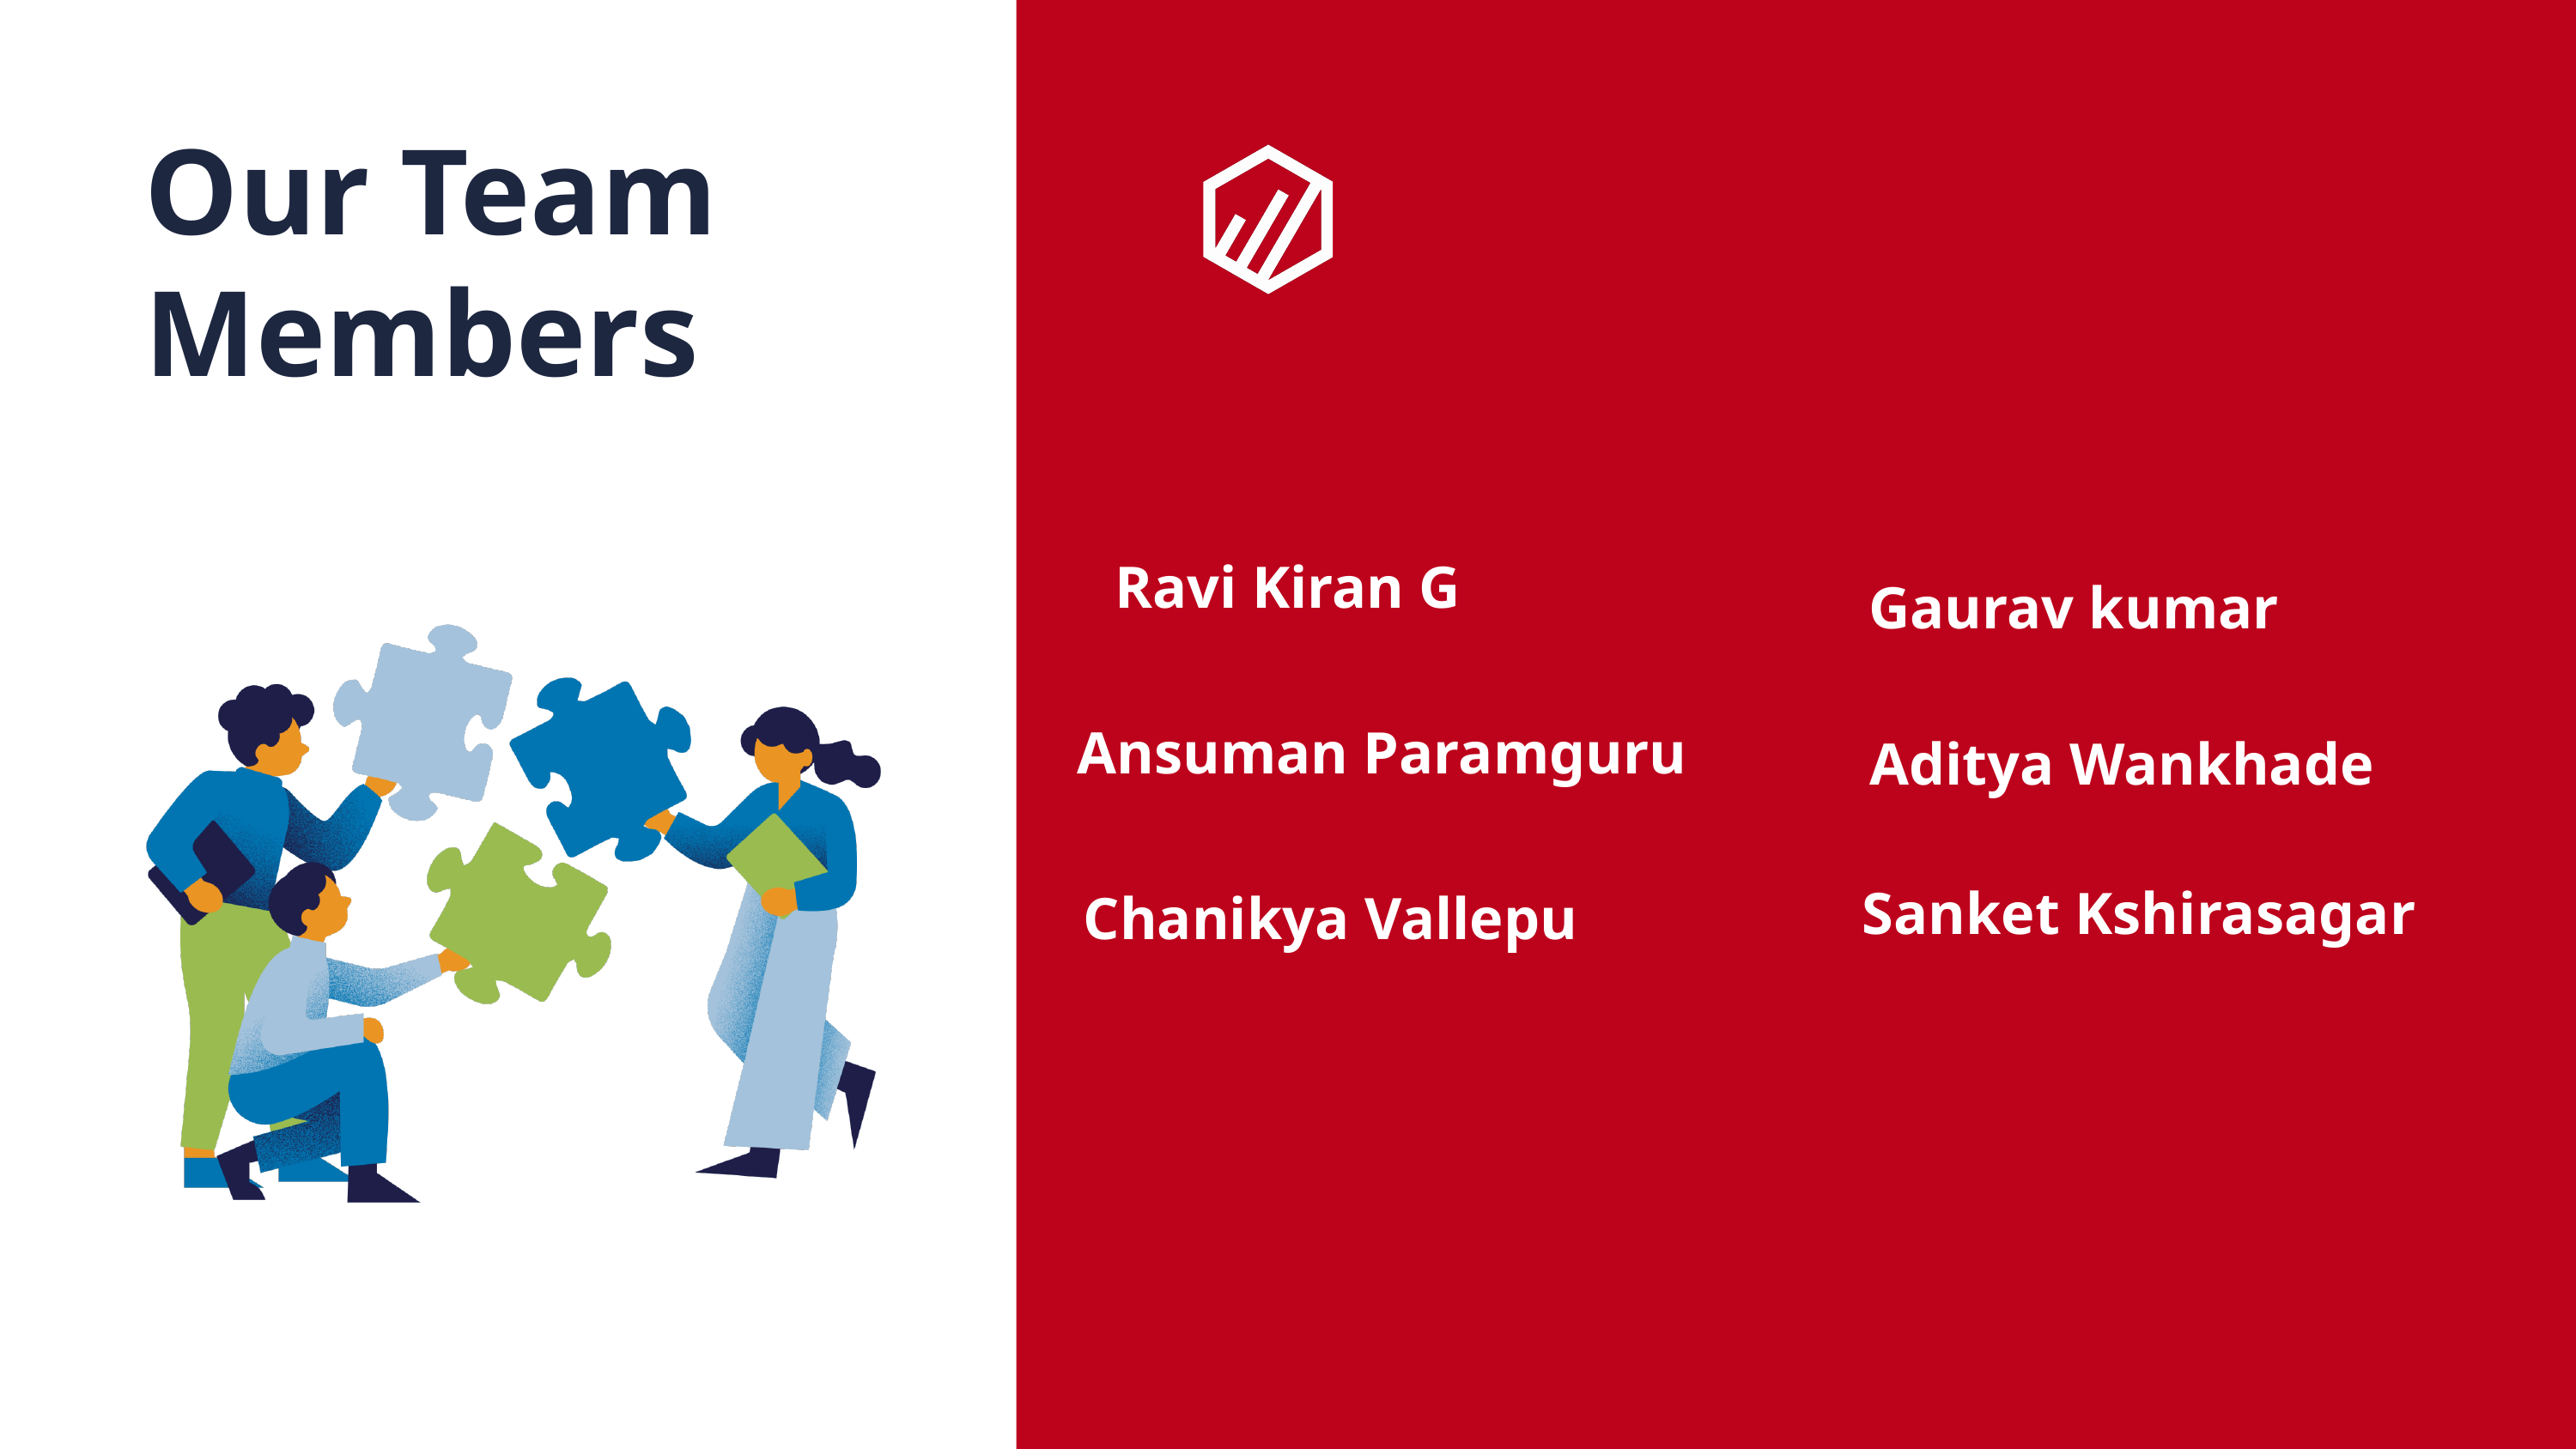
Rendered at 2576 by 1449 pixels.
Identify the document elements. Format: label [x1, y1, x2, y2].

text_box [144, 622, 882, 1203]
text_box [144, 116, 905, 541]
text_box [1203, 144, 1334, 295]
text_box [1054, 539, 2465, 1026]
text_box [0, 0, 1017, 1449]
